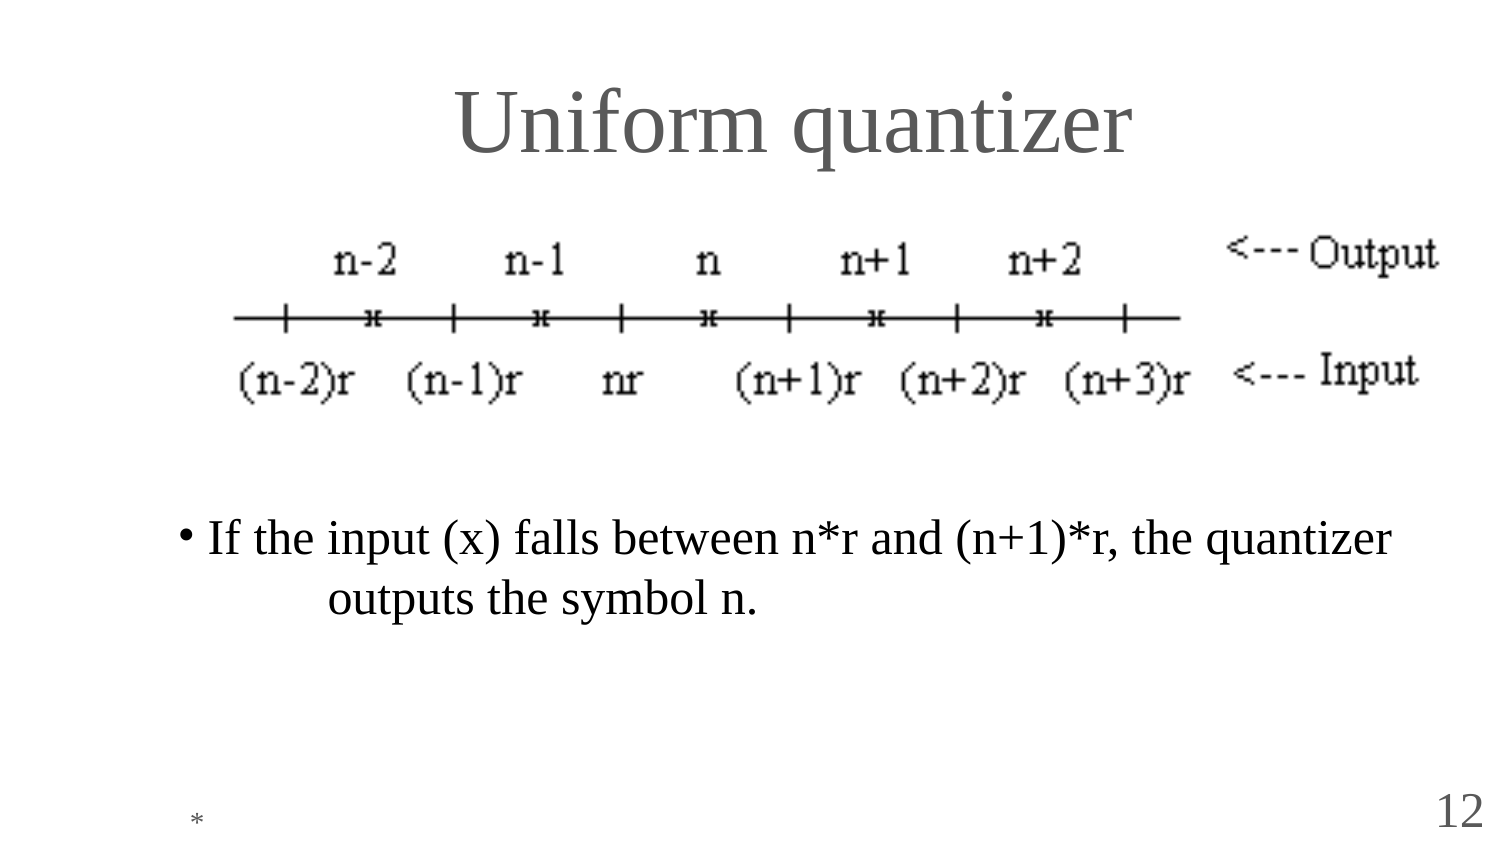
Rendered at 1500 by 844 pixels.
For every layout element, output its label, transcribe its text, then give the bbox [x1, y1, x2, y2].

text_box If the input (x) falls between n*r and (n+1)*r, the quantizer outputs the symbol n. [162, 496, 1438, 733]
picture [224, 224, 1451, 415]
text_box * [174, 789, 488, 844]
text_box 12 [1349, 789, 1500, 844]
title Uniform quantizer [137, 75, 1450, 179]
